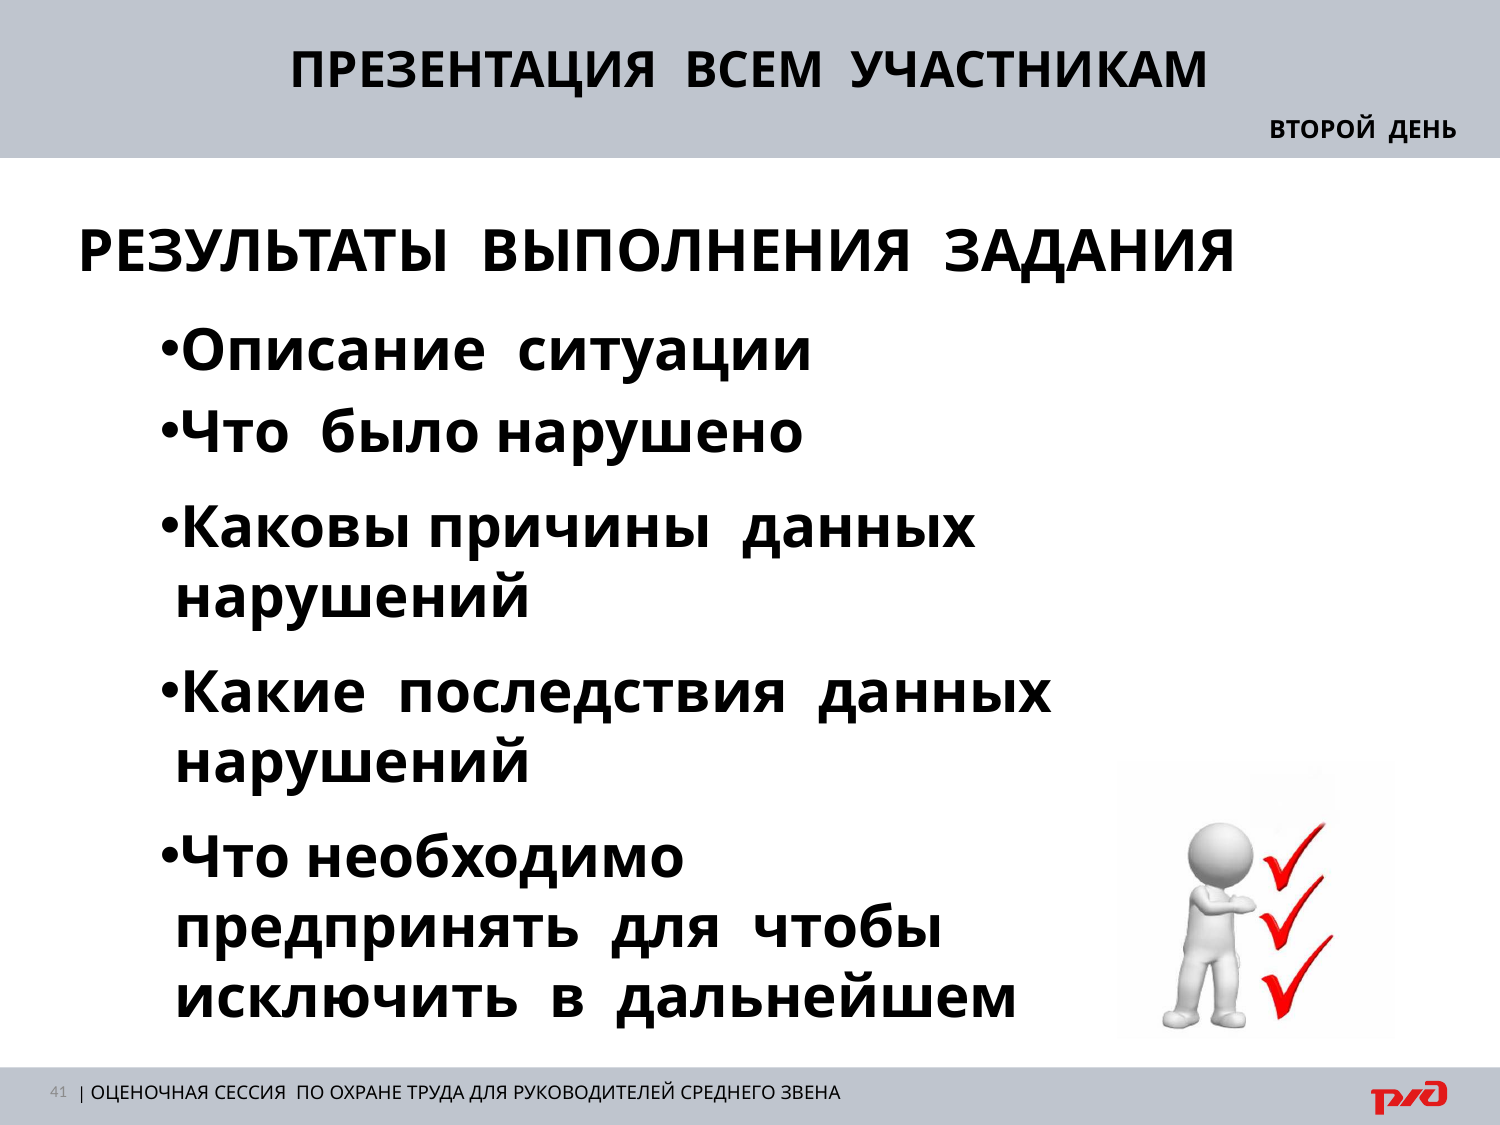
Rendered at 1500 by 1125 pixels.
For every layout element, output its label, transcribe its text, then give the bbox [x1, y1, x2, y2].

title ВТОРОЙ ДЕНЬ [114, 105, 1465, 205]
picture [1116, 761, 1395, 1040]
text_box Описание ситуации Что было нарушено Каковы причины данных нарушений Какие последствия данных нарушений Что необходимо предпринять для чтобы исключить в дальнейшем [152, 304, 1500, 1125]
slide_number 41 [34, 1069, 82, 1114]
text_box РЕЗУЛЬТАТЫ ВЫПОЛНЕНИЯ ЗАДАНИЯ [70, 205, 1477, 411]
text_box ПРЕЗЕНТАЦИЯ ВСЕМ УЧАСТНИКАМ [0, 29, 1500, 105]
